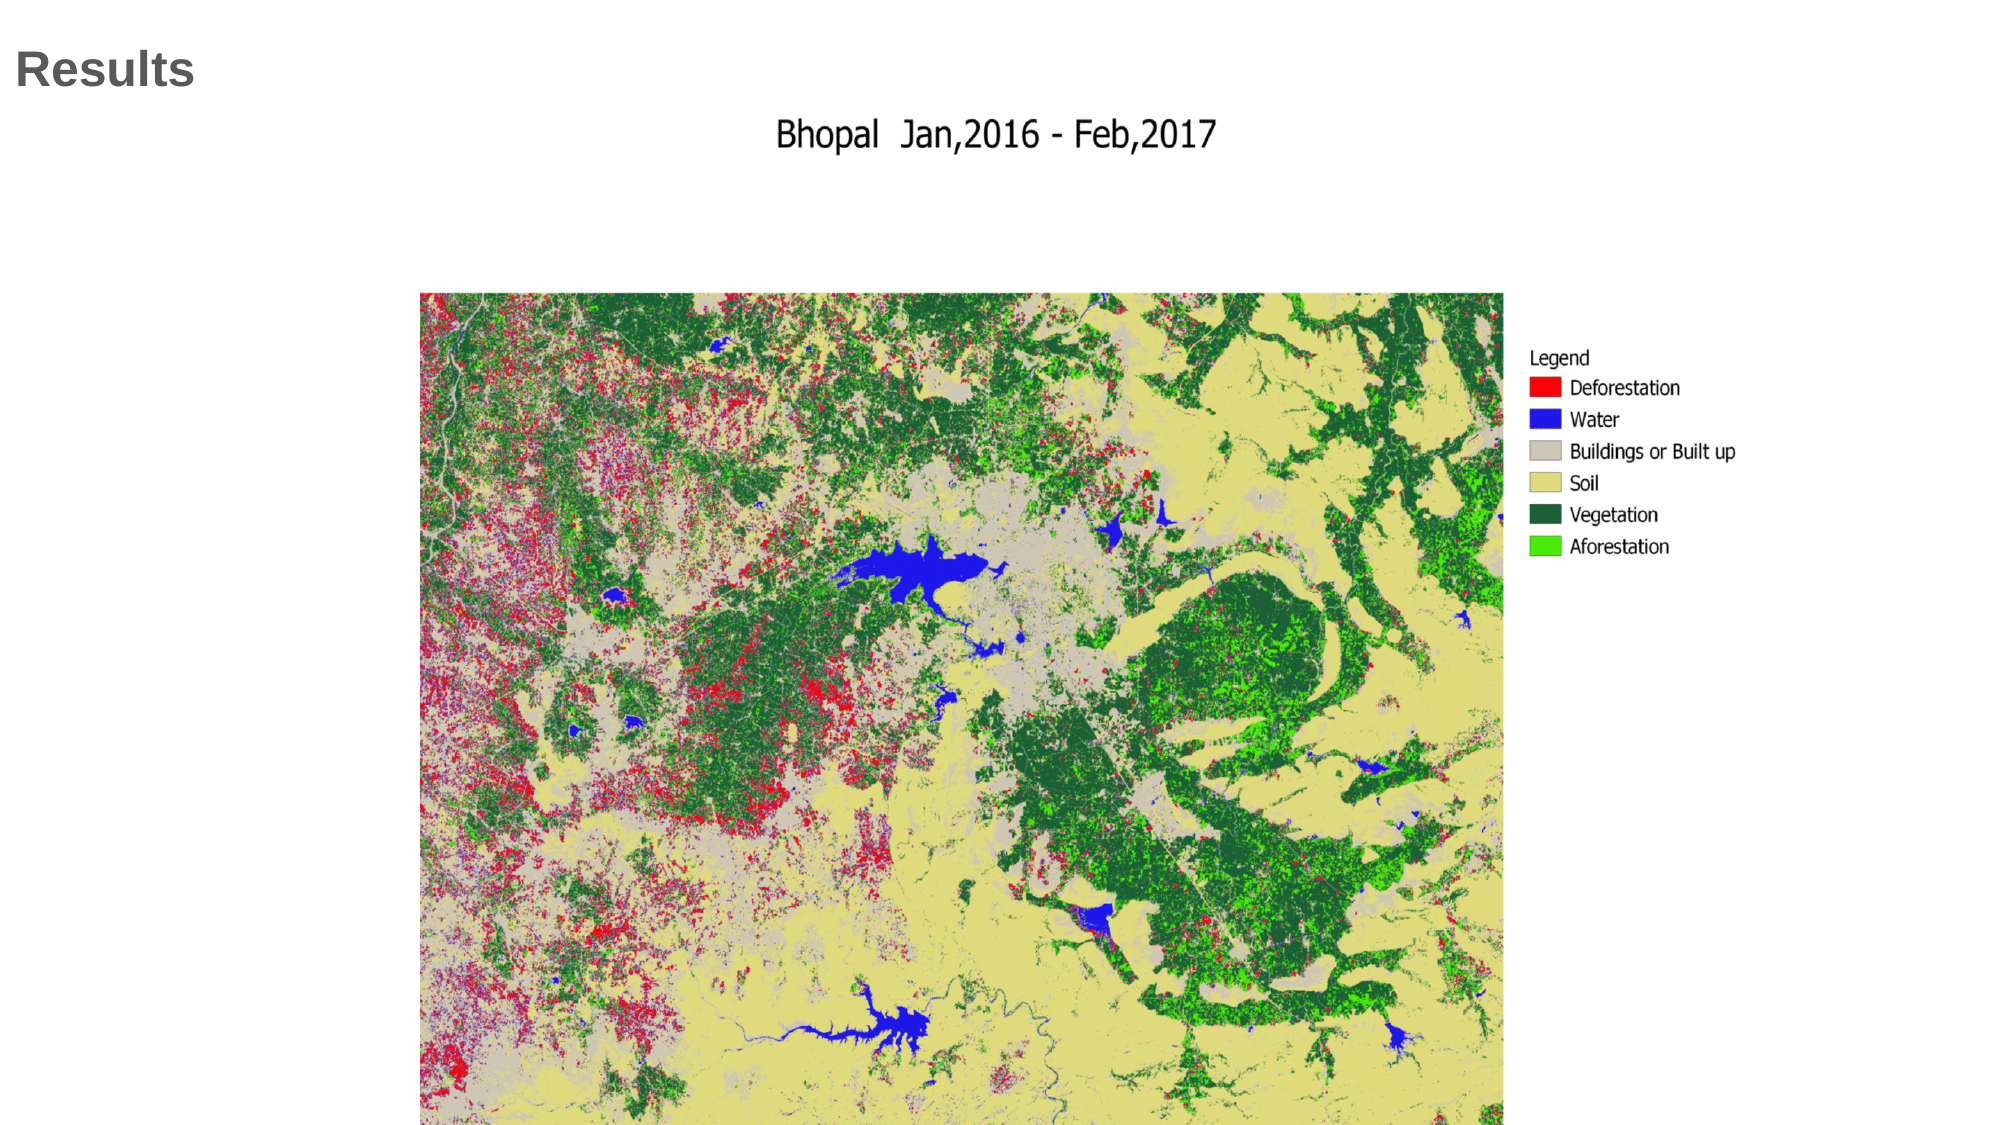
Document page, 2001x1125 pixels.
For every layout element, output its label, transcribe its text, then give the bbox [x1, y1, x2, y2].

list Results [0, 14, 1399, 110]
picture [420, 109, 1744, 1125]
